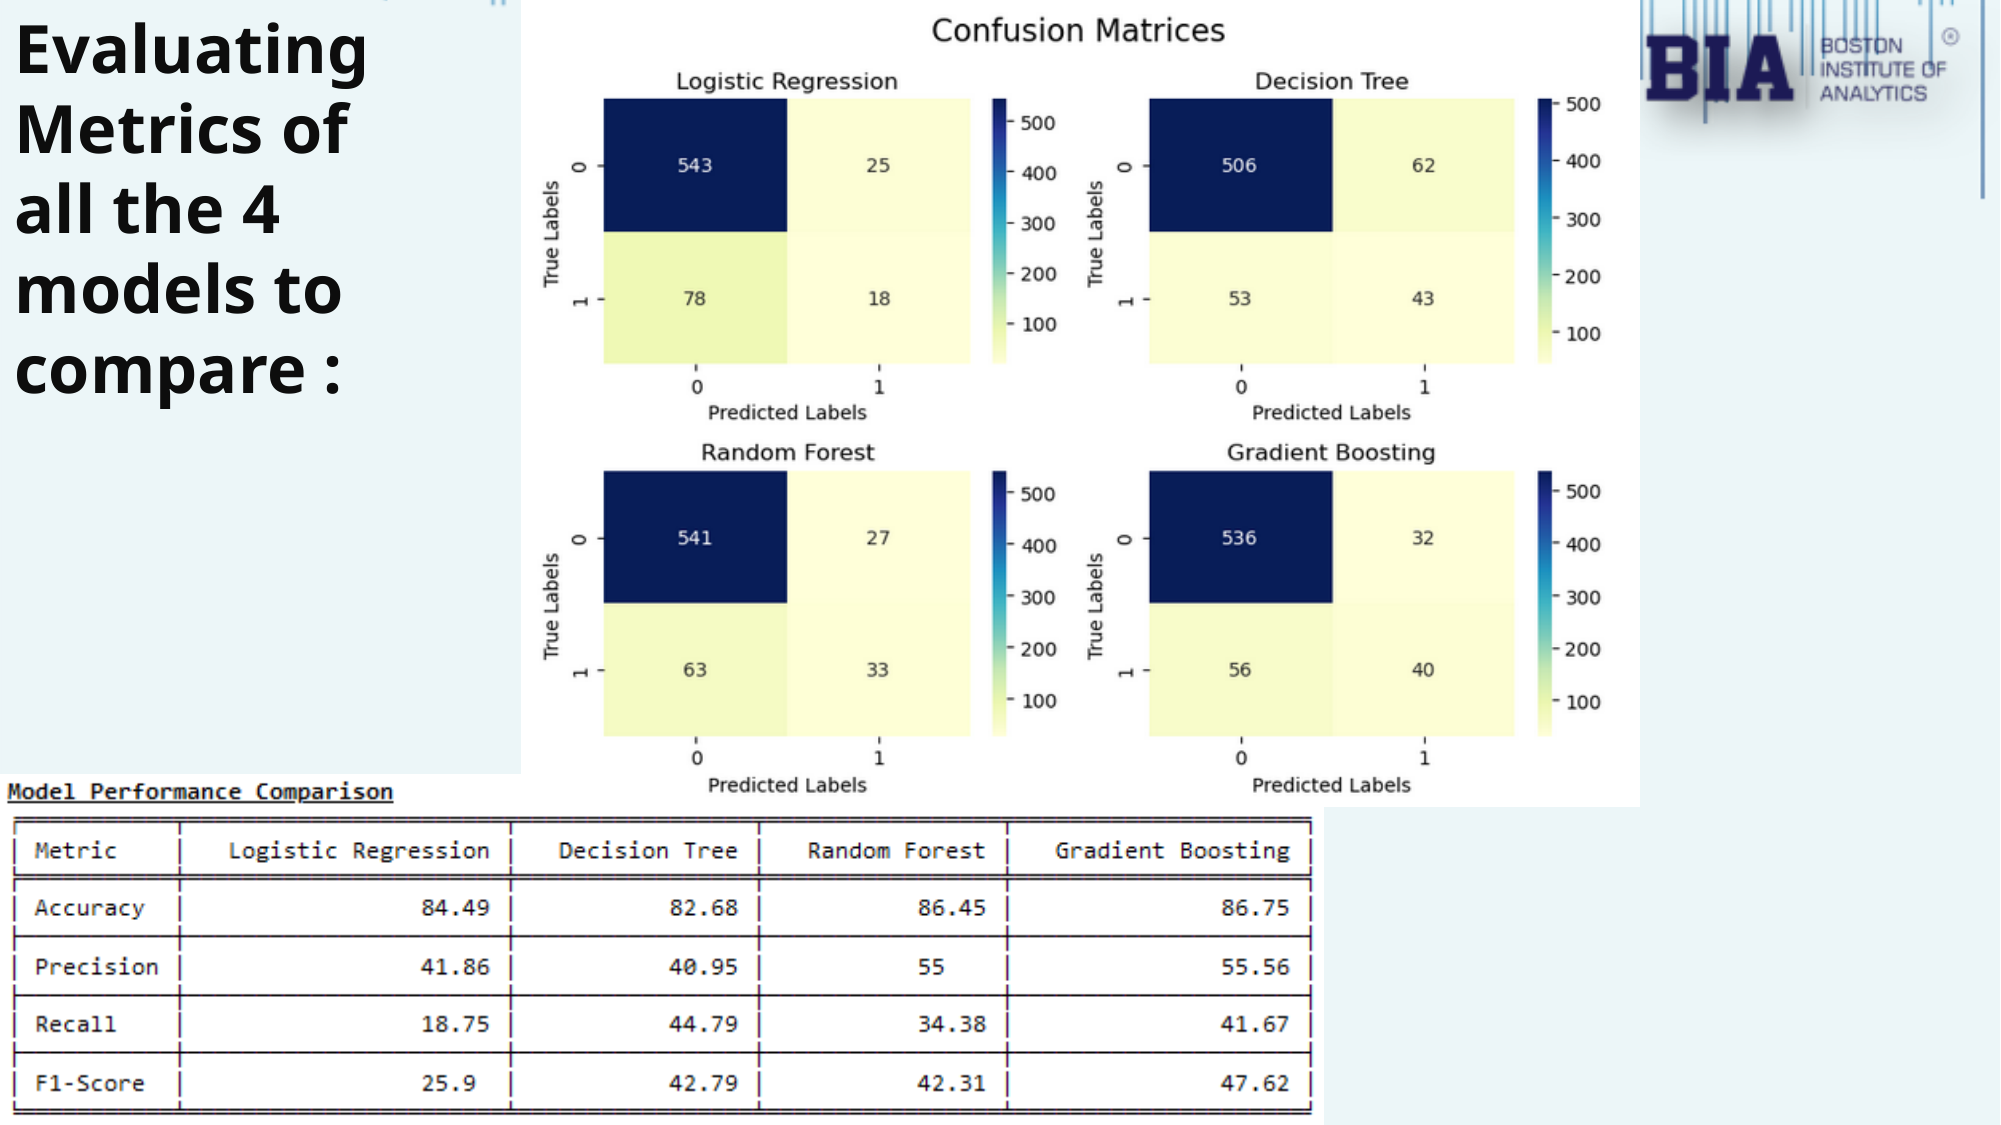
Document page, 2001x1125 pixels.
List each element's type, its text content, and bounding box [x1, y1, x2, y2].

picture [0, 0, 2000, 1125]
text_box Evaluating Metrics of all the 4 models to compare : [0, 0, 453, 415]
